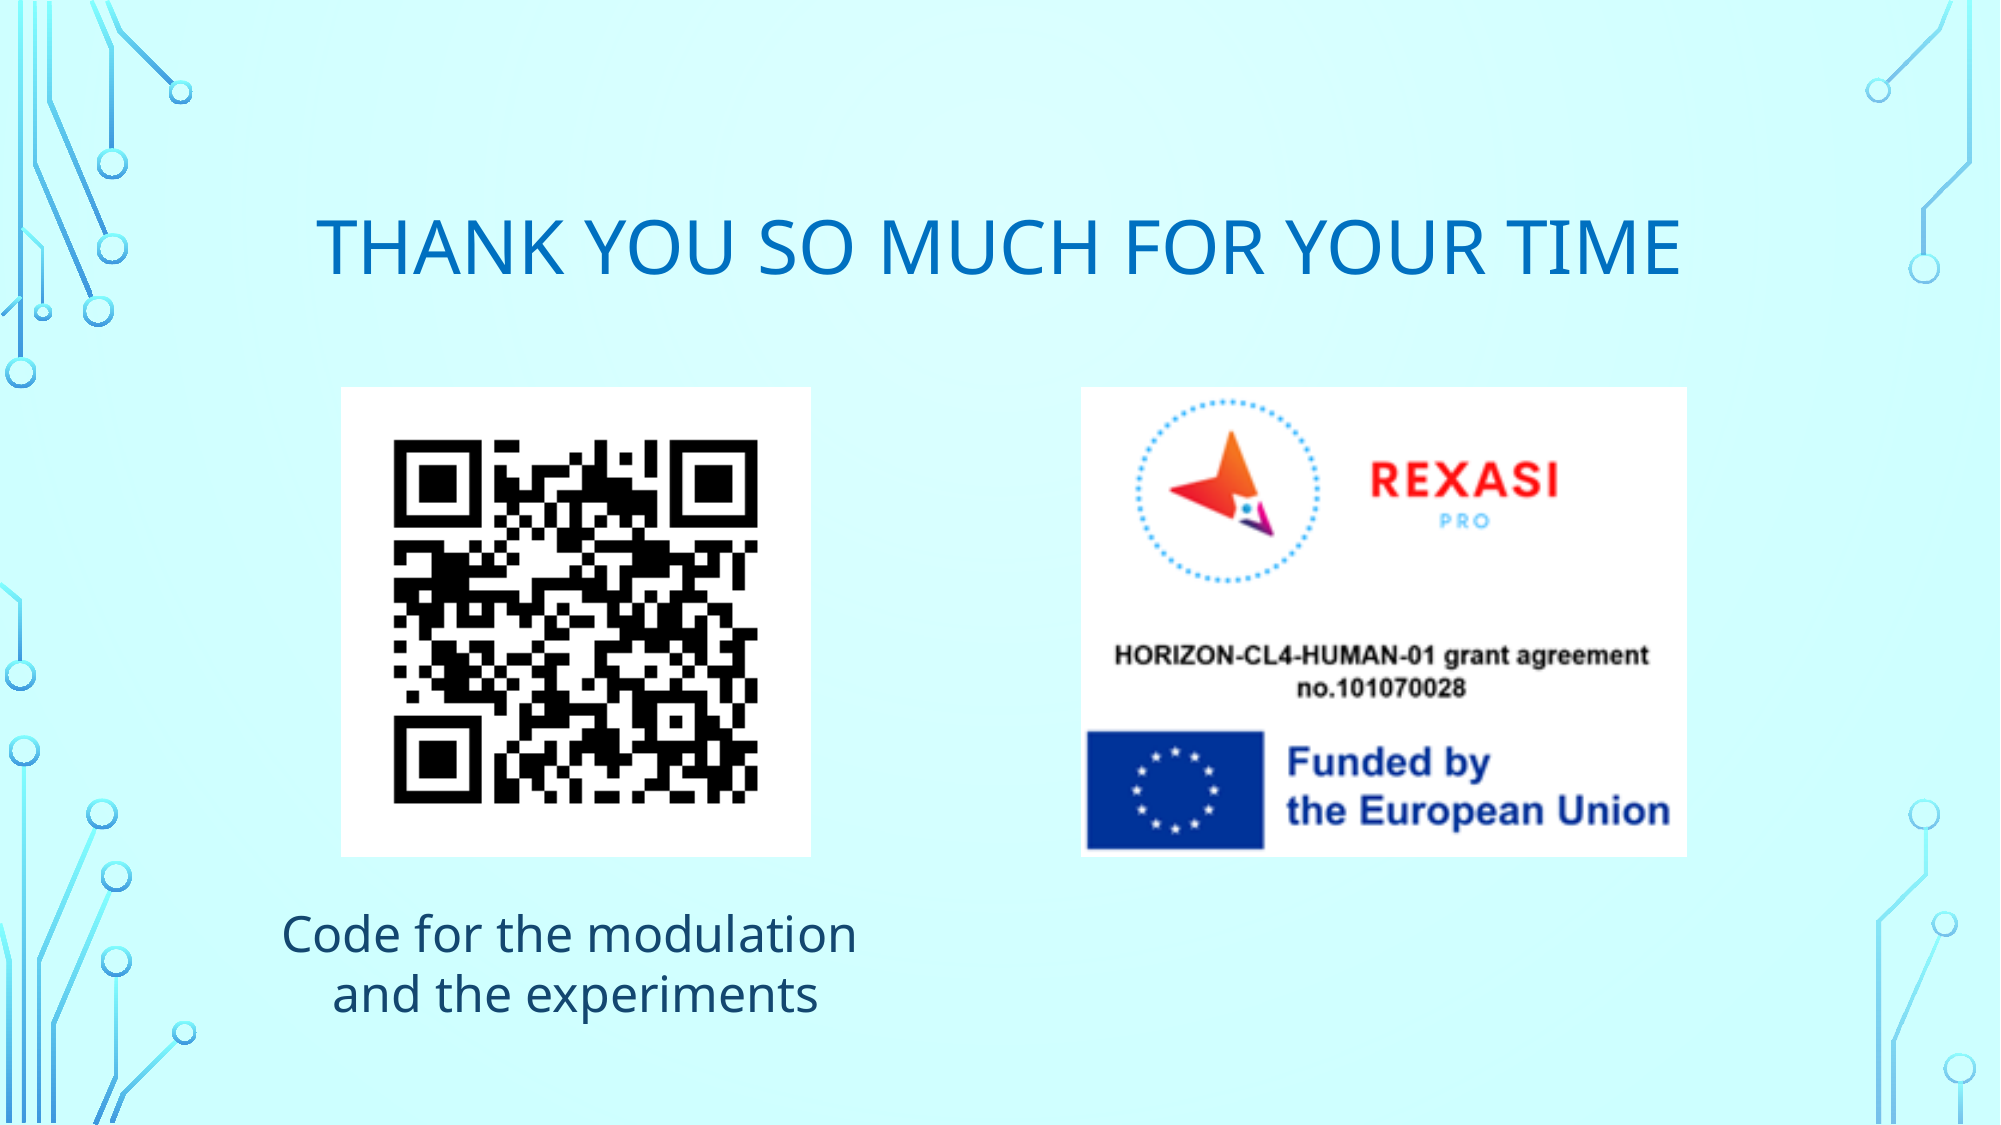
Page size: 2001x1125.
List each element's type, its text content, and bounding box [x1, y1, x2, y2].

title THANK YOU SO MUCH FOR YOUR TIME [187, 123, 1813, 299]
picture [1080, 387, 1687, 857]
text_box Code for the modulation and the experiments [217, 894, 936, 1030]
picture [341, 387, 811, 857]
